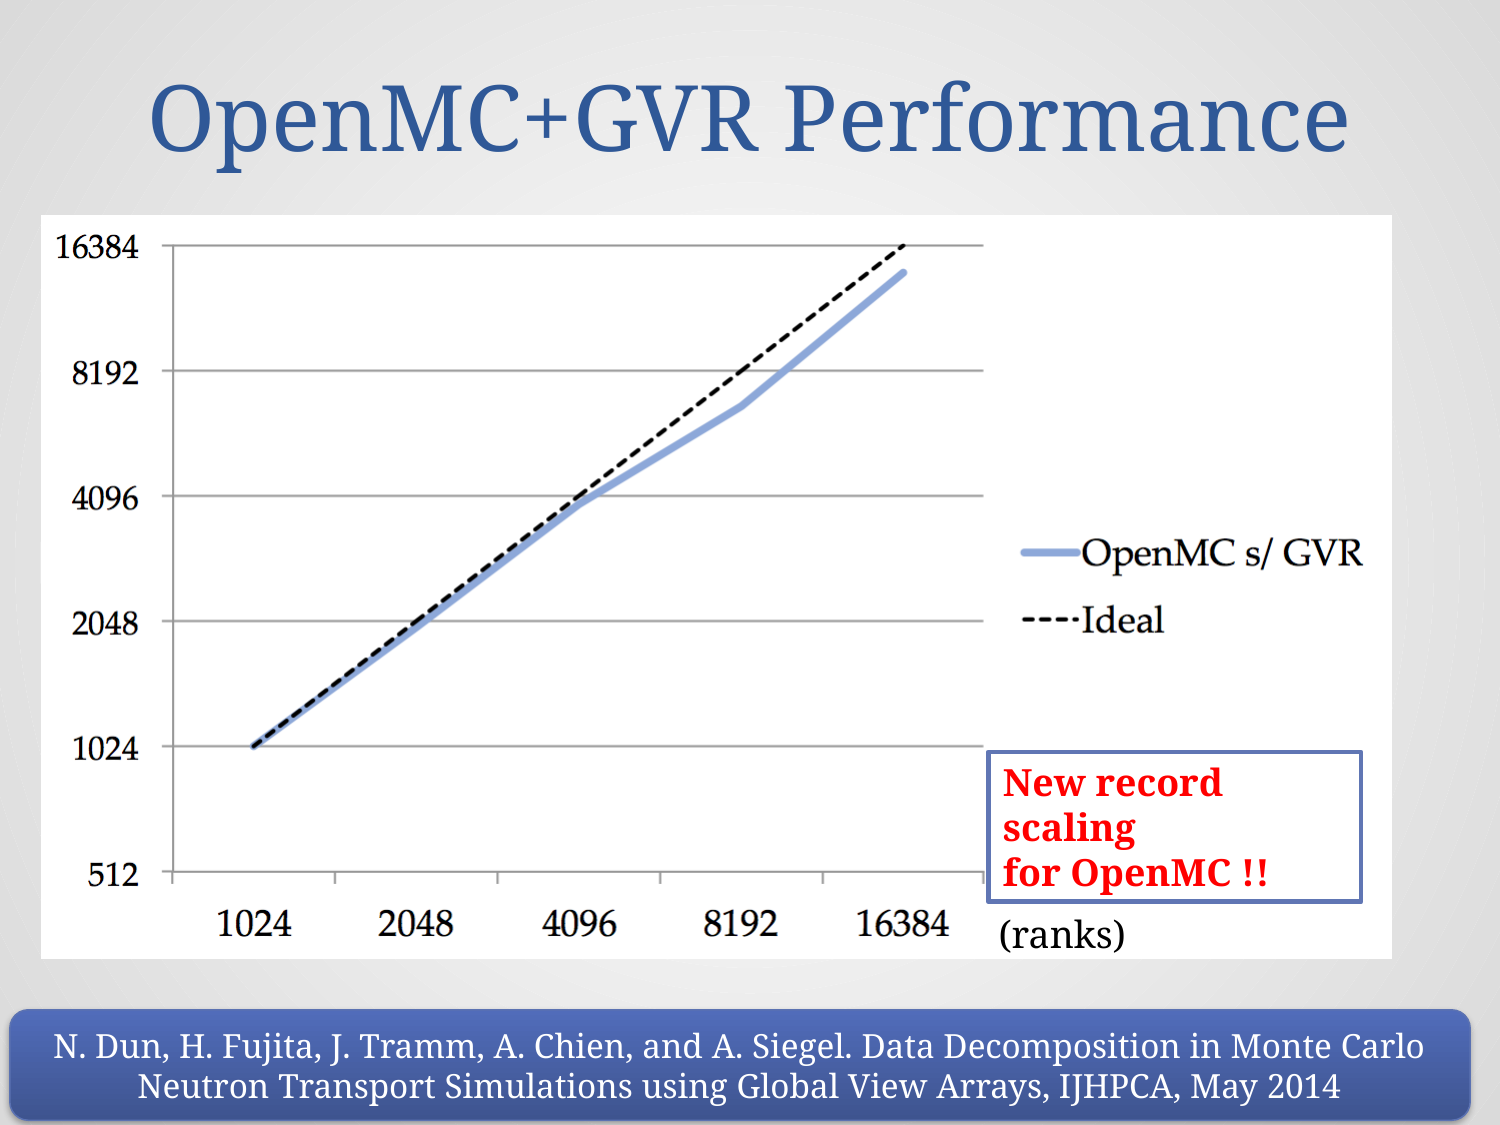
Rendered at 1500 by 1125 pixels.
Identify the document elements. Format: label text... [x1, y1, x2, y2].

title OpenMC+GVR Performance [75, 0, 1425, 177]
picture [40, 215, 1392, 959]
text_box N. Dun, H. Fujita, J. Tramm, A. Chien, and A. Siegel. Data Decomposition in Monte Carlo Neutron Transport Simulations using Global View Arrays, IJHPCA, May 2014 [9, 1009, 1471, 1122]
